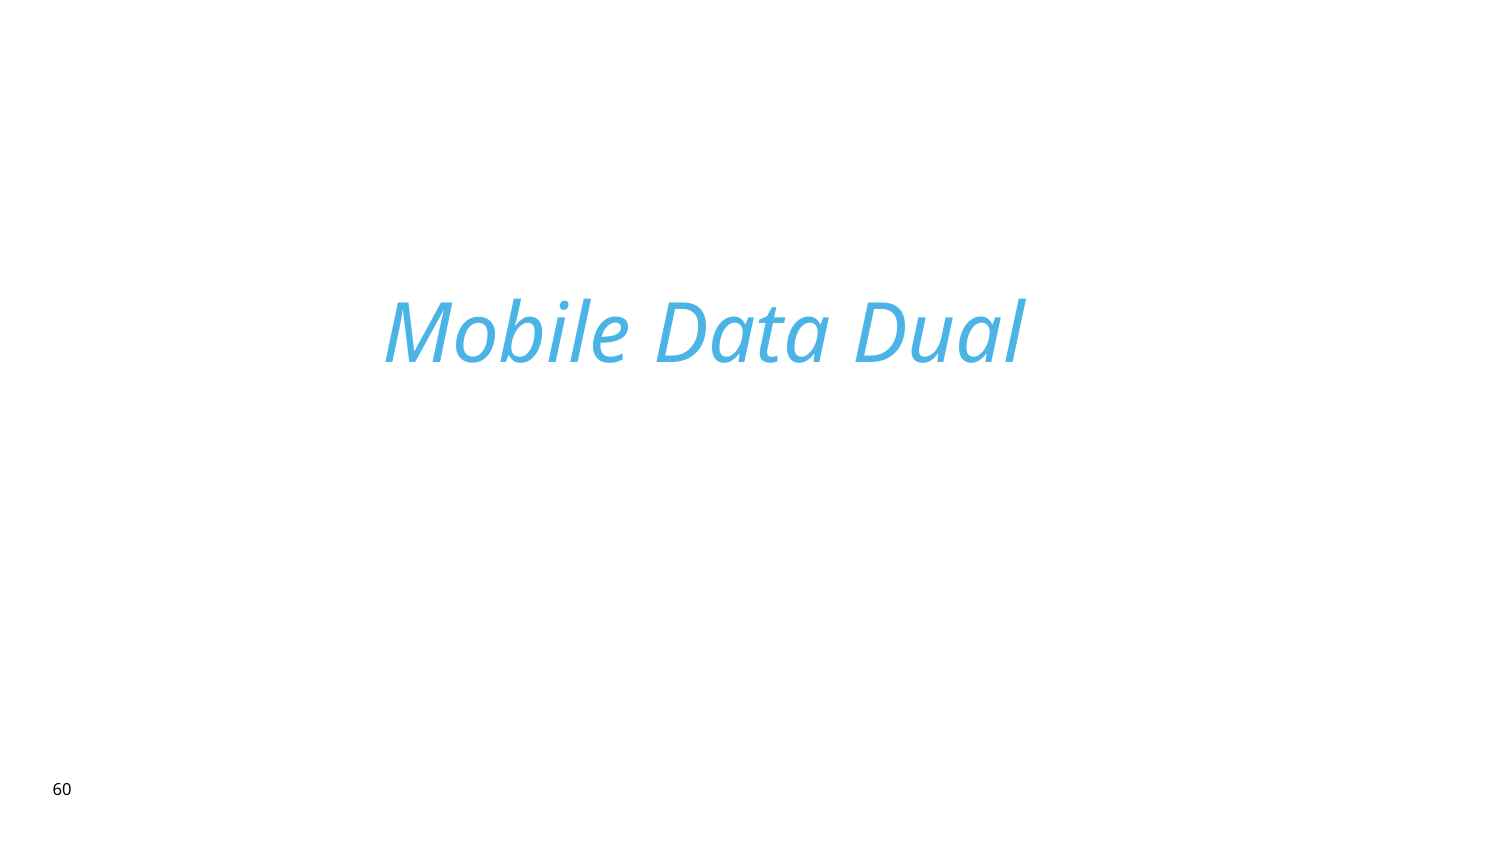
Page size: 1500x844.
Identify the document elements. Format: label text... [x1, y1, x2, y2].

text_box Mobile Data Dual [125, 271, 1283, 591]
